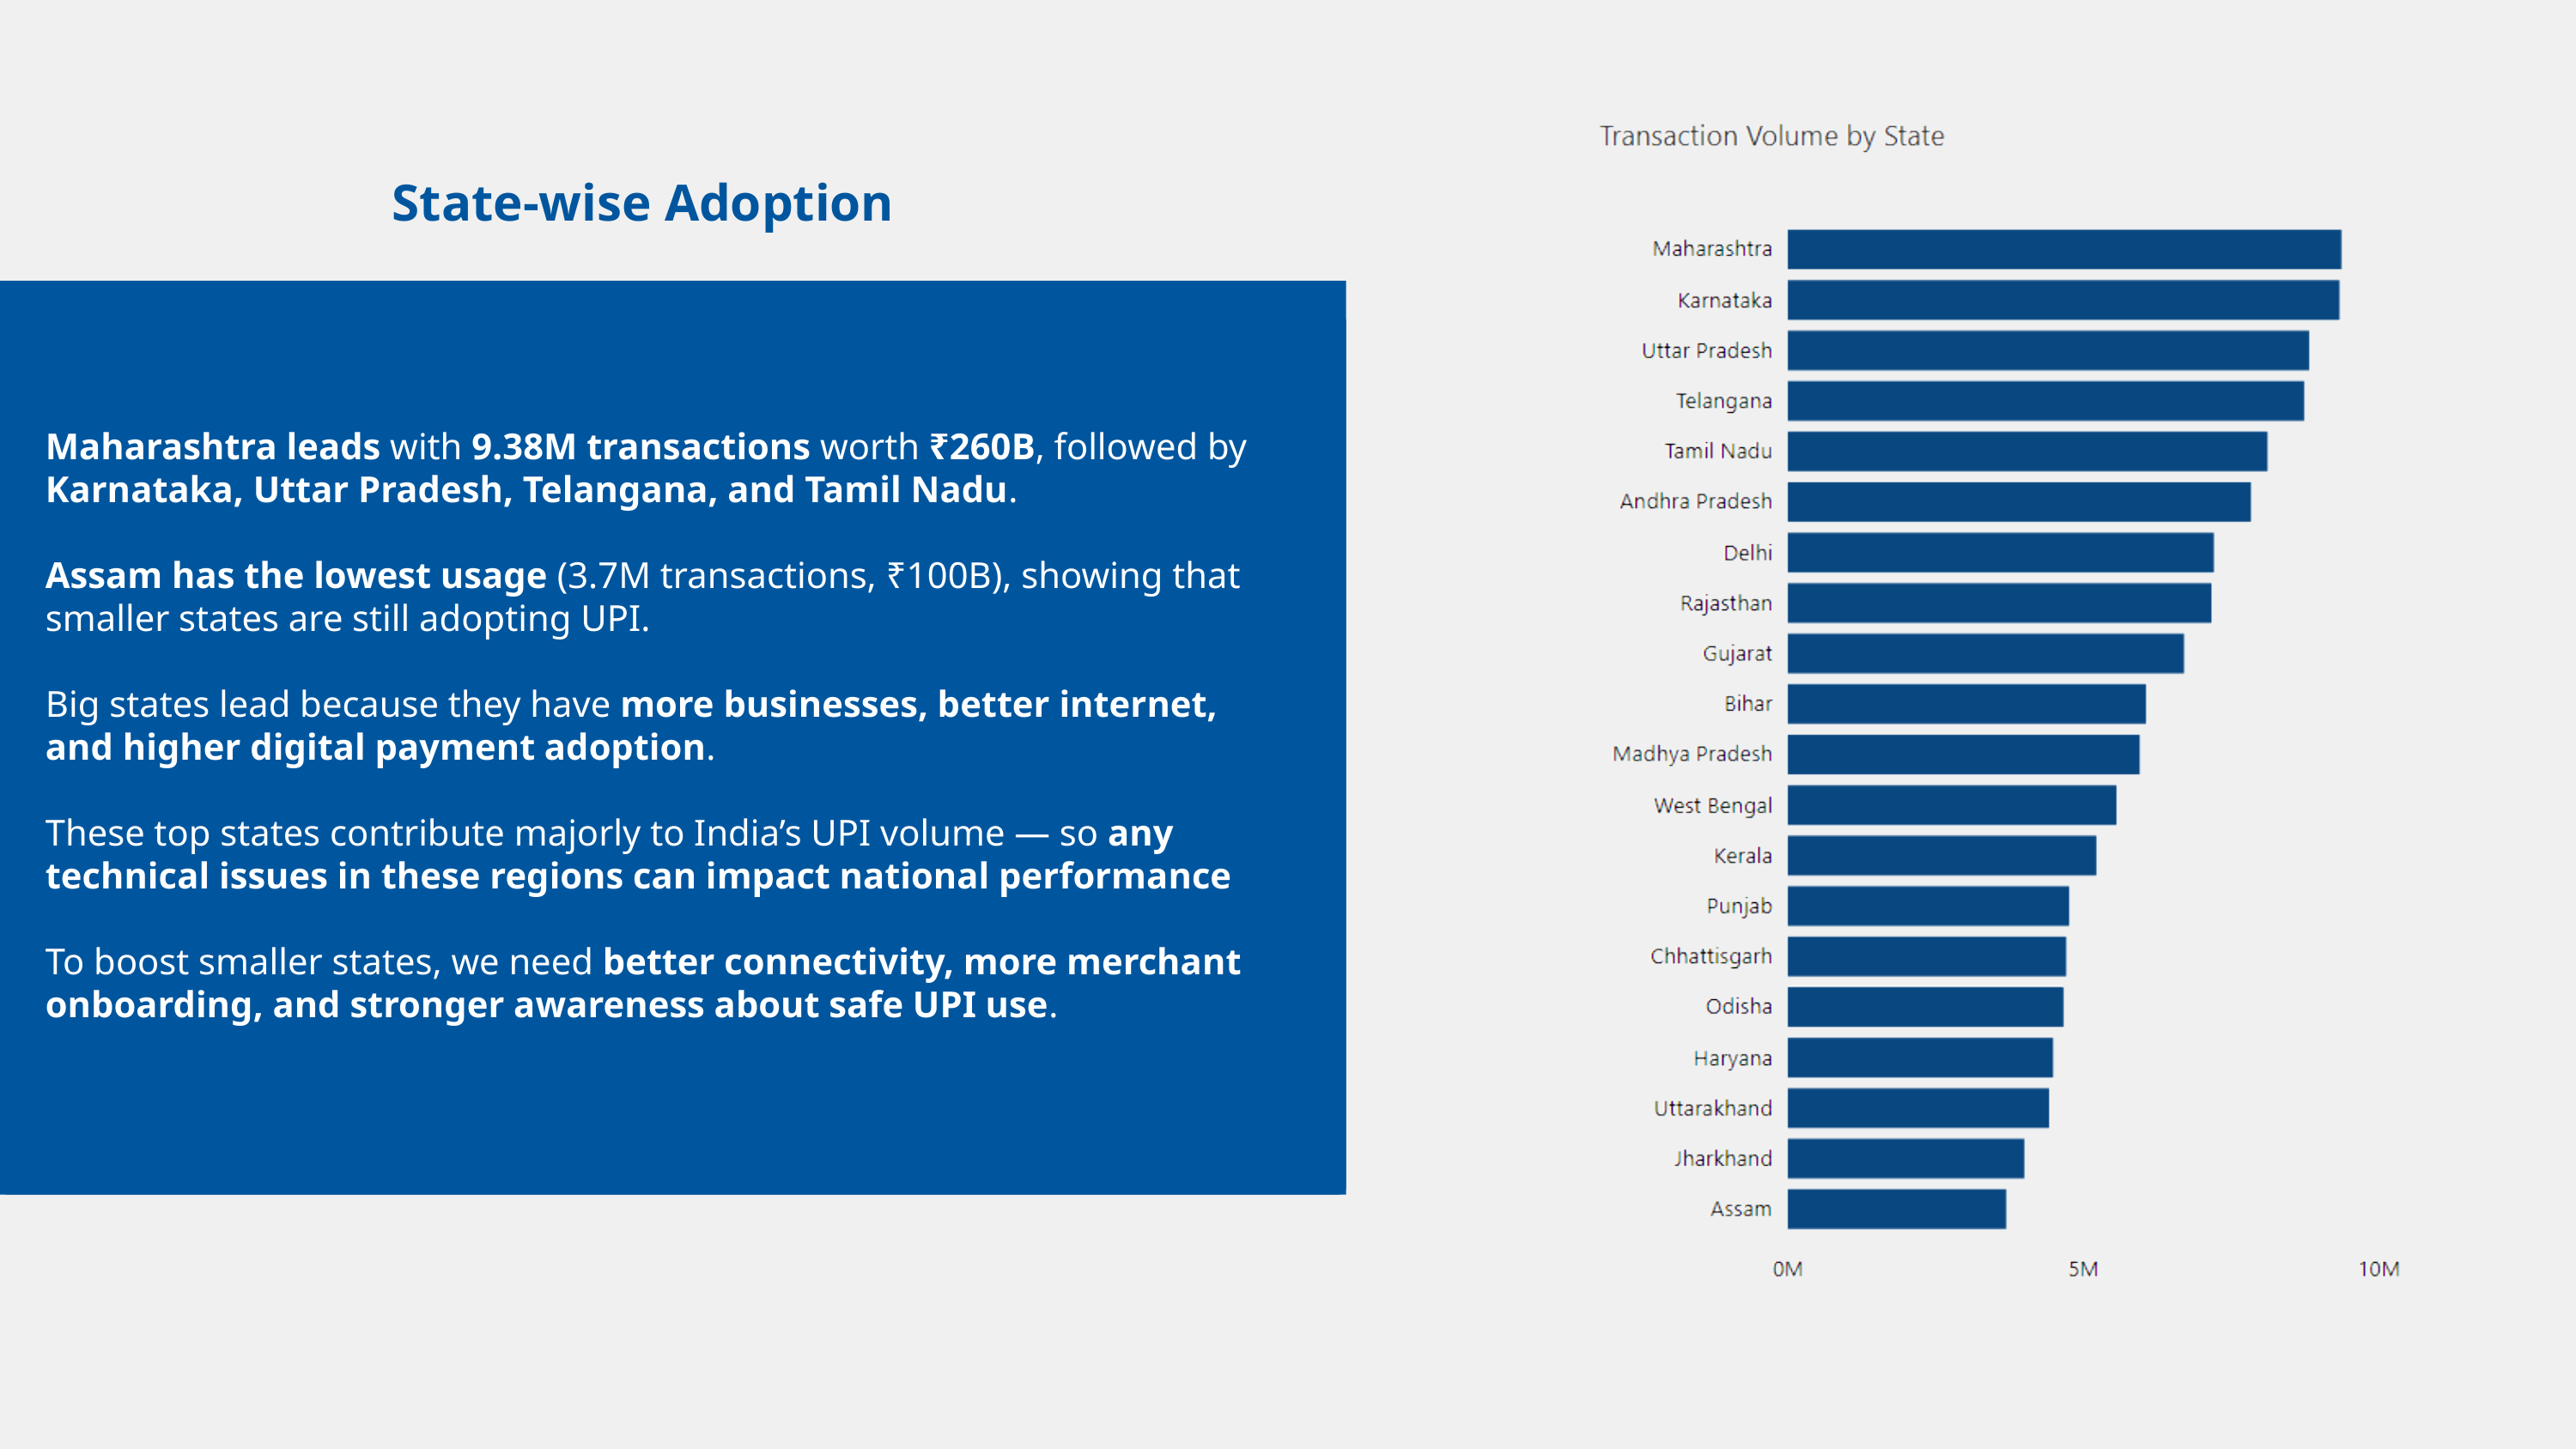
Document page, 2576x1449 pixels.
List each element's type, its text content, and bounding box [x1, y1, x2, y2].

picture [1583, 88, 2418, 1325]
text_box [0, 280, 1346, 1195]
text_box State-wise Adoption [392, 147, 1306, 232]
